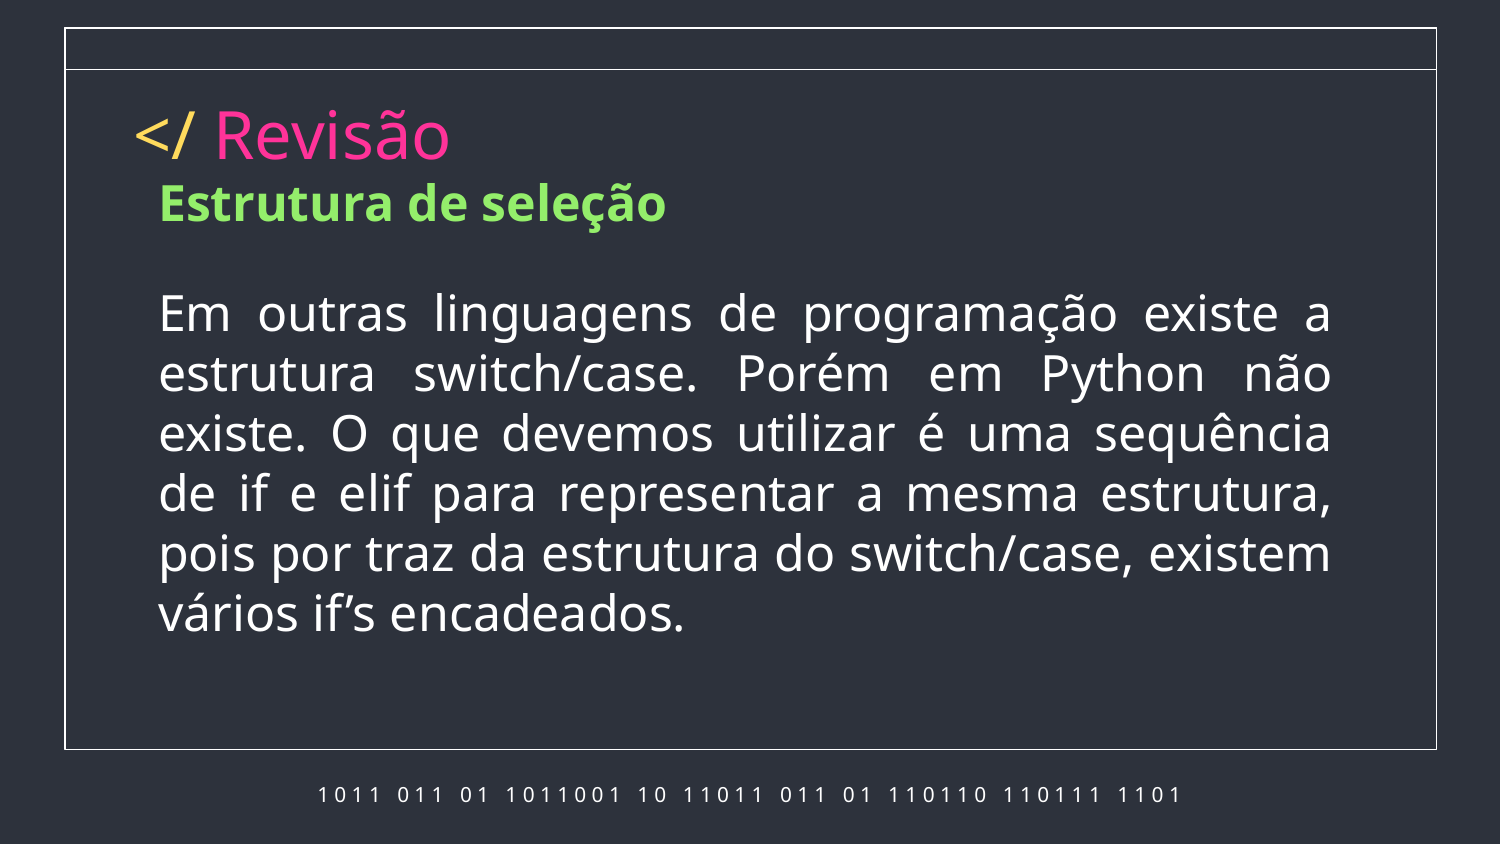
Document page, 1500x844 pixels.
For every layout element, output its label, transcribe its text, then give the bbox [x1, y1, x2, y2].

list Estrutura de seleção Em outras linguagens de programação existe a estrutura switch/case. Porém em Python não existe. O que devemos utilizar é uma sequência de if e elif para representar a mesma estrutura, pois por traz da estrutura do switch/case, existem vários if’s encadeados. [118, 156, 1349, 334]
title </ Revisão [118, 78, 1382, 170]
